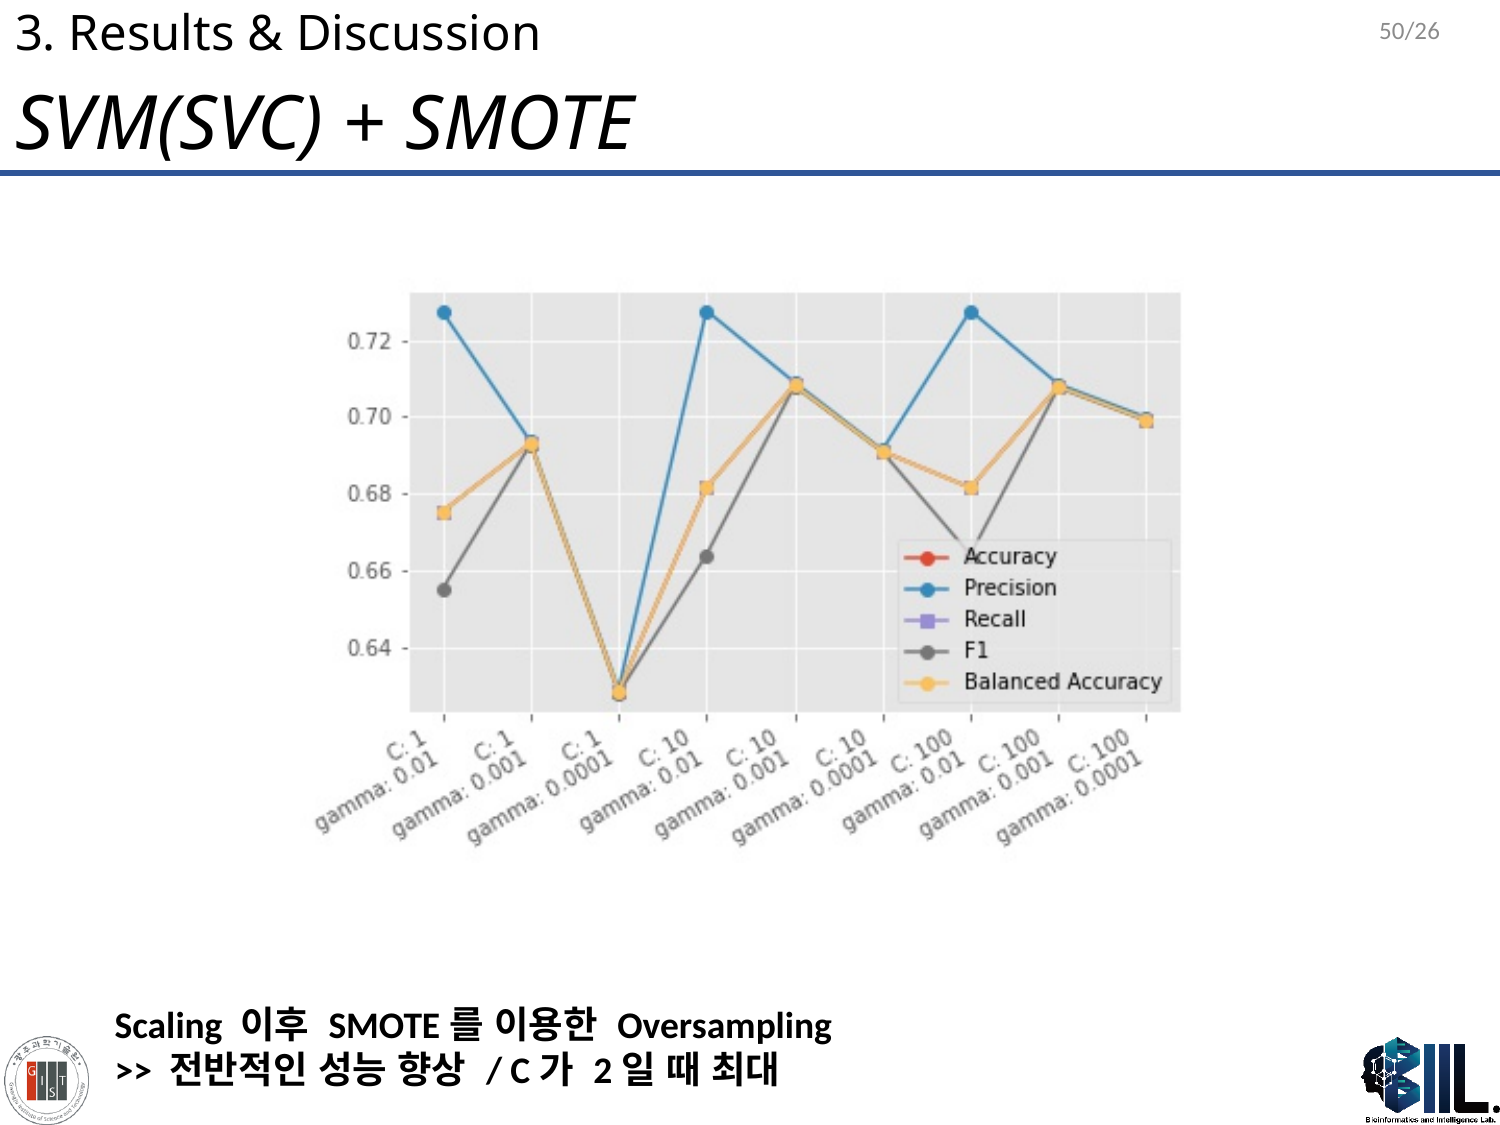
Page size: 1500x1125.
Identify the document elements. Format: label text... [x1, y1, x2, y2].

title 3. Results & Discussion [0, 0, 602, 68]
picture [299, 262, 1200, 863]
text_box Scaling 이후 SMOTE를 이용한 Oversampling >> 전반적인 성능 향상 / C가 2일 때 최대 [99, 993, 1500, 1099]
picture [1361, 1099, 1500, 1125]
text_box SVM(SVC) + SMOTE [0, 68, 1500, 170]
picture [4, 1036, 89, 1125]
slide_number 50/26 [1117, 0, 1455, 60]
text_box SVM(SVC) + SMOTE [0, 176, 1500, 183]
